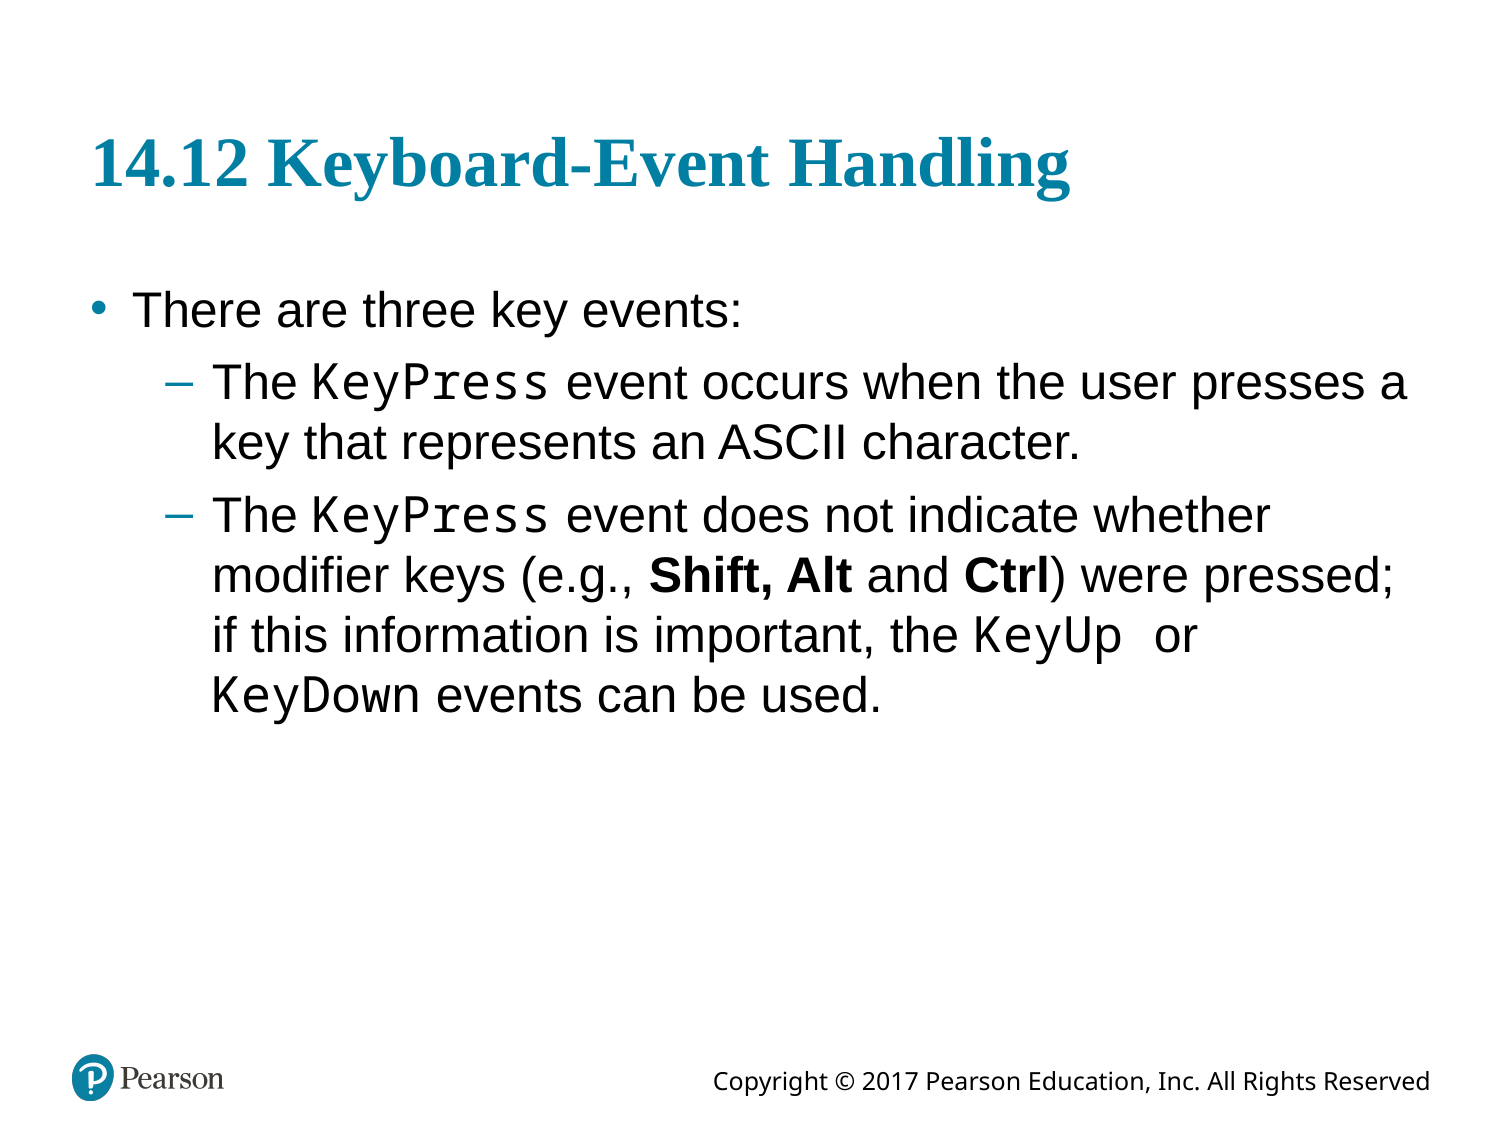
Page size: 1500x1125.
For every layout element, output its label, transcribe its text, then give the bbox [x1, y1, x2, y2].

picture [80, 1063, 106, 1088]
list There are three key events: The KeyPress event occurs when the user presses a key that represents an ASCII character. The KeyPress event does not indicate whether modifier keys (e.g., Shift, Alt and Ctrl) were pressed; if this information is important, the KeyUp or KeyDown events can be used. [75, 262, 1425, 1005]
picture [98, 1054, 224, 1101]
picture [72, 1054, 88, 1070]
title 14.12 Keyboard-Event Handling [75, 35, 1425, 216]
picture [72, 1087, 83, 1101]
